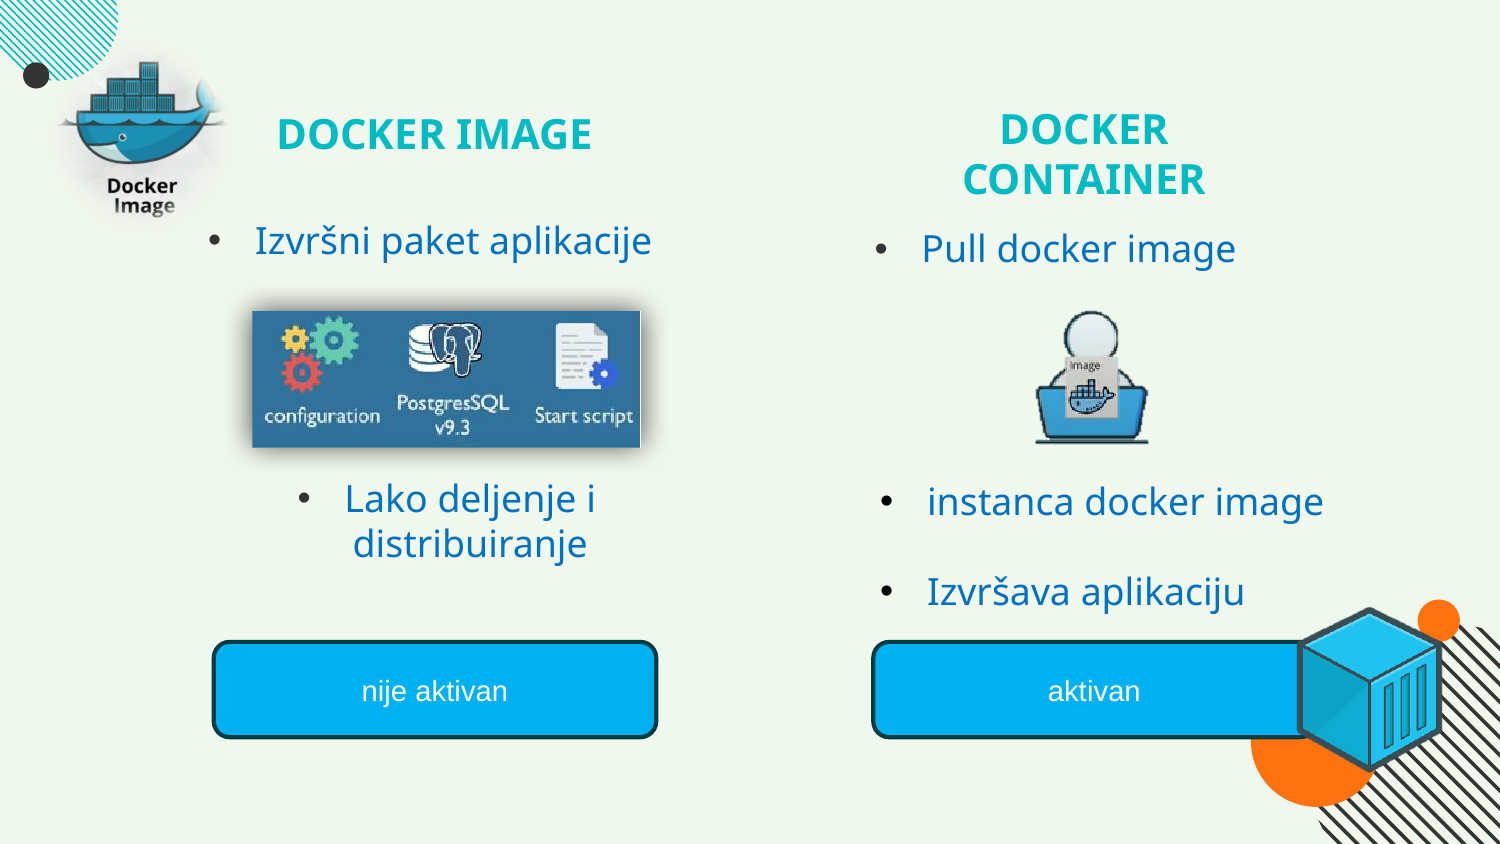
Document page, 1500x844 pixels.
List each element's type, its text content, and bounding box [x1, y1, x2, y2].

picture [44, 35, 238, 241]
title DOCKER IMAGE [243, 92, 742, 182]
picture [1029, 294, 1159, 464]
subtitle Pull docker image [859, 210, 1330, 347]
text_box Lako deljenje i distribuiranje [167, 380, 726, 562]
text_box instanca docker image Izvršava aplikaciju [865, 470, 1500, 691]
text_box nije aktivan [211, 639, 659, 740]
subtitle Izvršni paket aplikacije [193, 167, 699, 336]
text_box aktivan [871, 639, 1281, 740]
picture [1286, 604, 1454, 774]
picture [251, 311, 642, 448]
text_box DOCKER CONTAINER [859, 95, 1310, 211]
